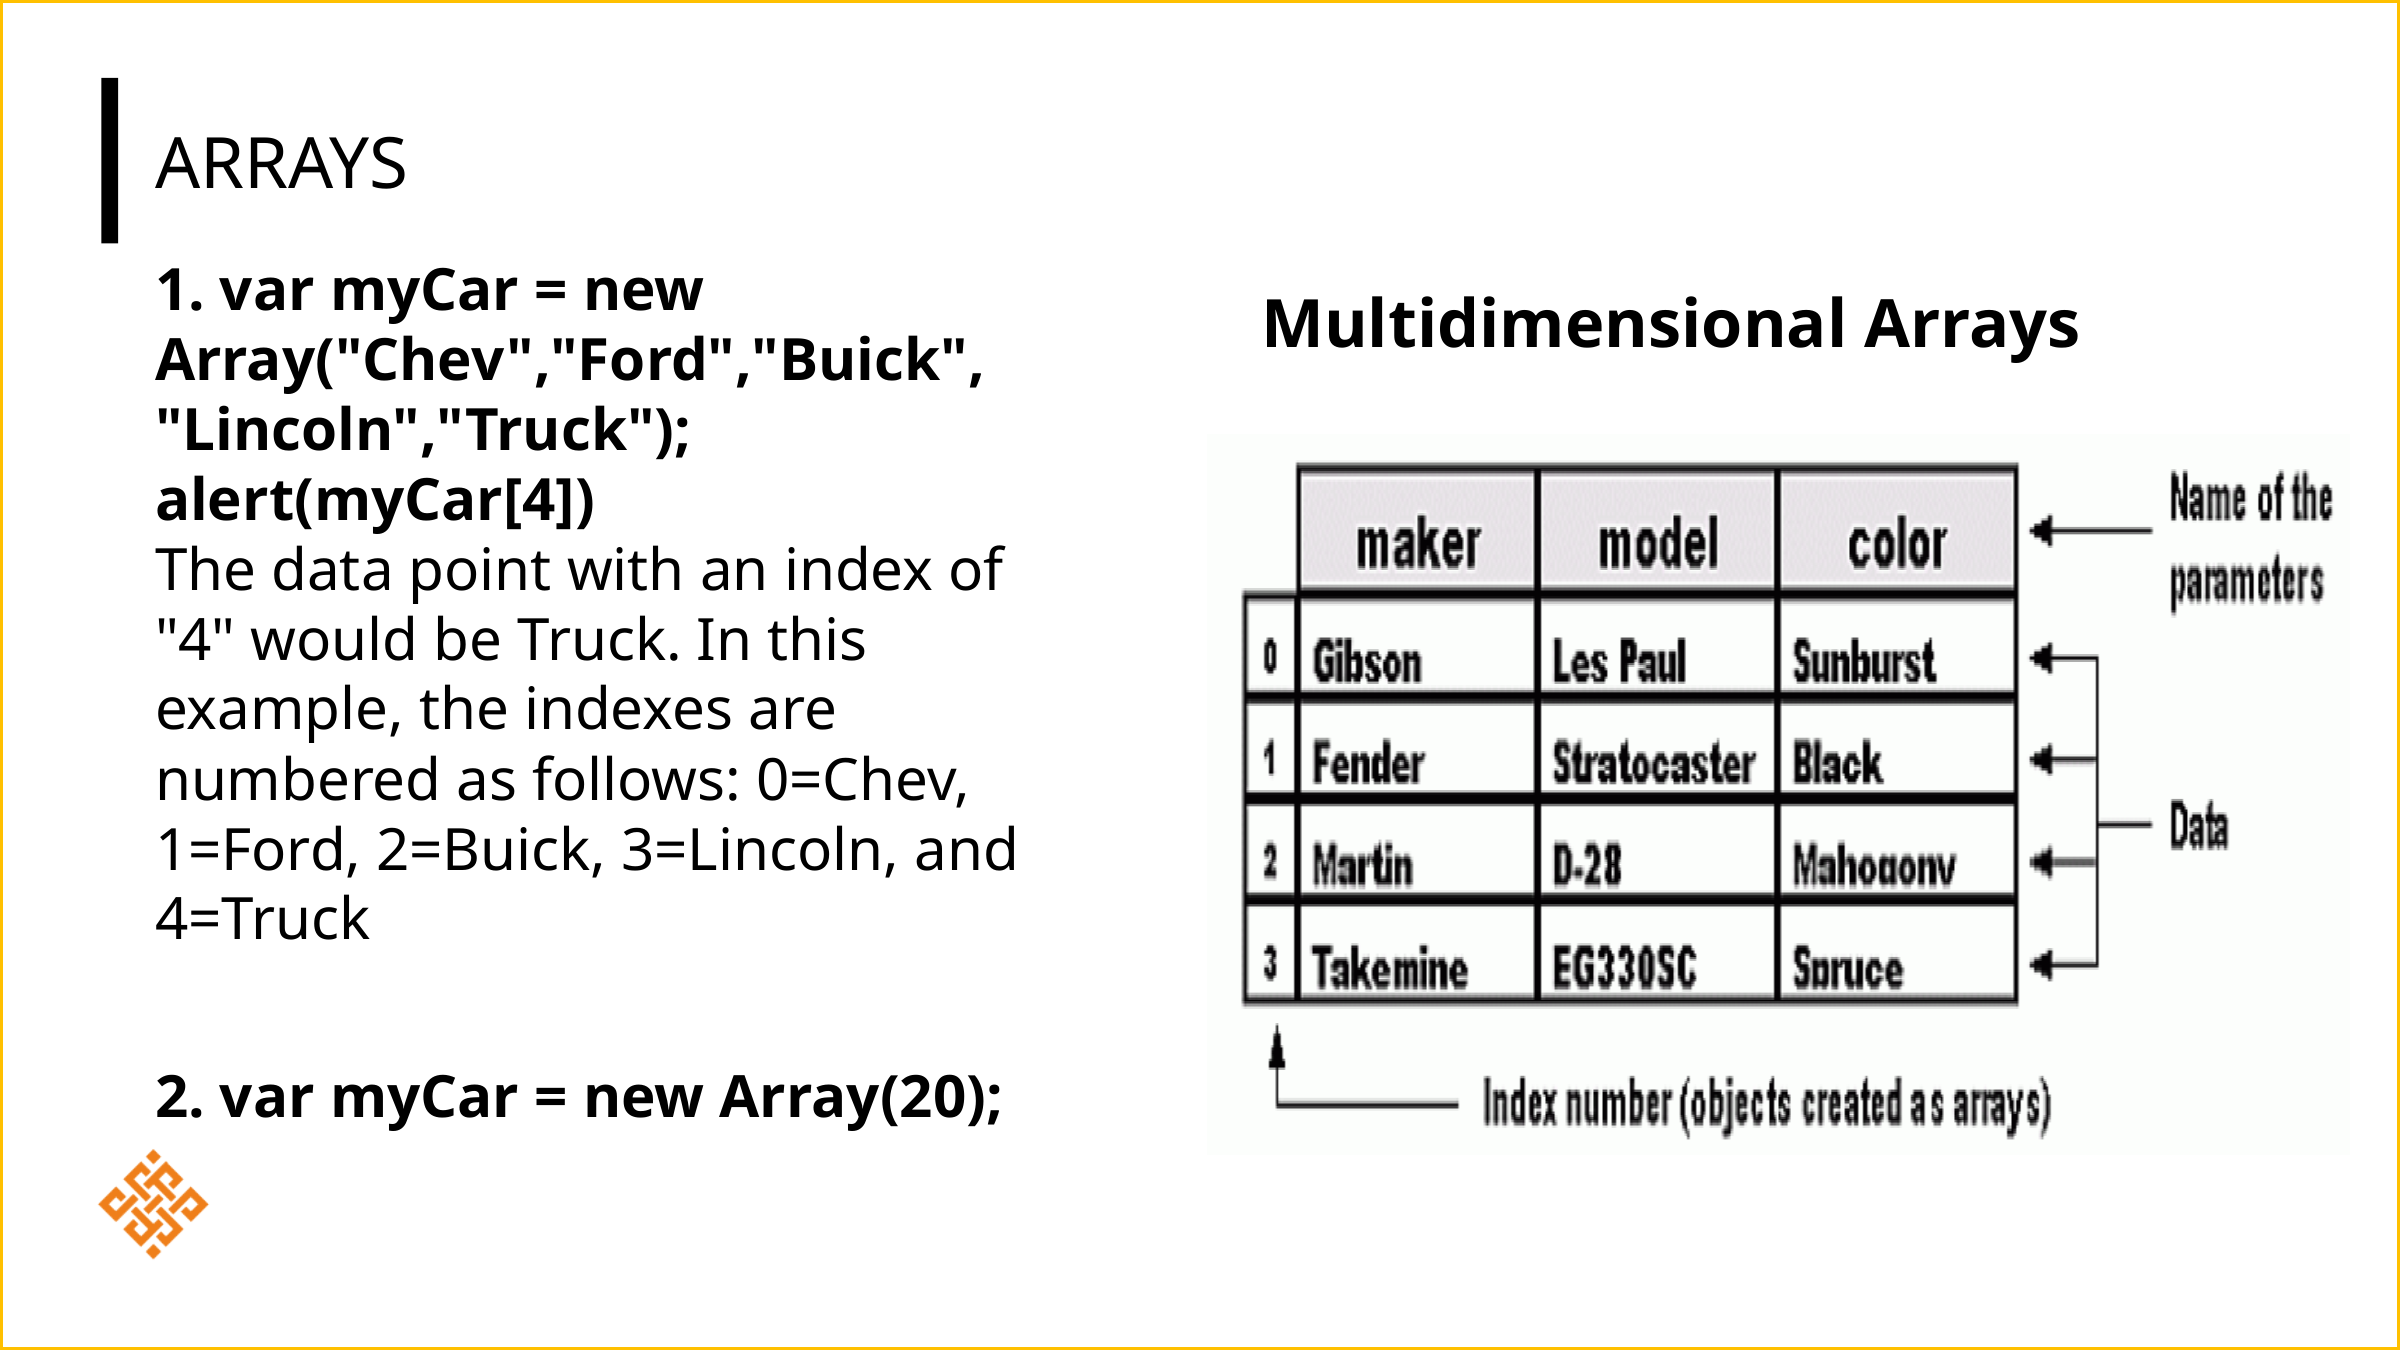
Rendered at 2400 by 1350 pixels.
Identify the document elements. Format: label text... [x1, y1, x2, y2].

picture [1198, 433, 2356, 1155]
picture [75, 1058, 235, 1350]
list 1. var myCar = new Array("Chev","Ford","Buick", "Lincoln","Truck"); alert(myCar[4]) The data point with an index of "4" would be Truck. In this example, the indexes are numbered as follows: 0=Chev, 1=Ford, 2=Buick, 3=Lincoln, and 4=Truck 2. var myCar = new Array(20); [136, 242, 1071, 1200]
title arrays [136, 77, 1360, 243]
text_box Multidimensional Arrays [1246, 273, 2112, 432]
